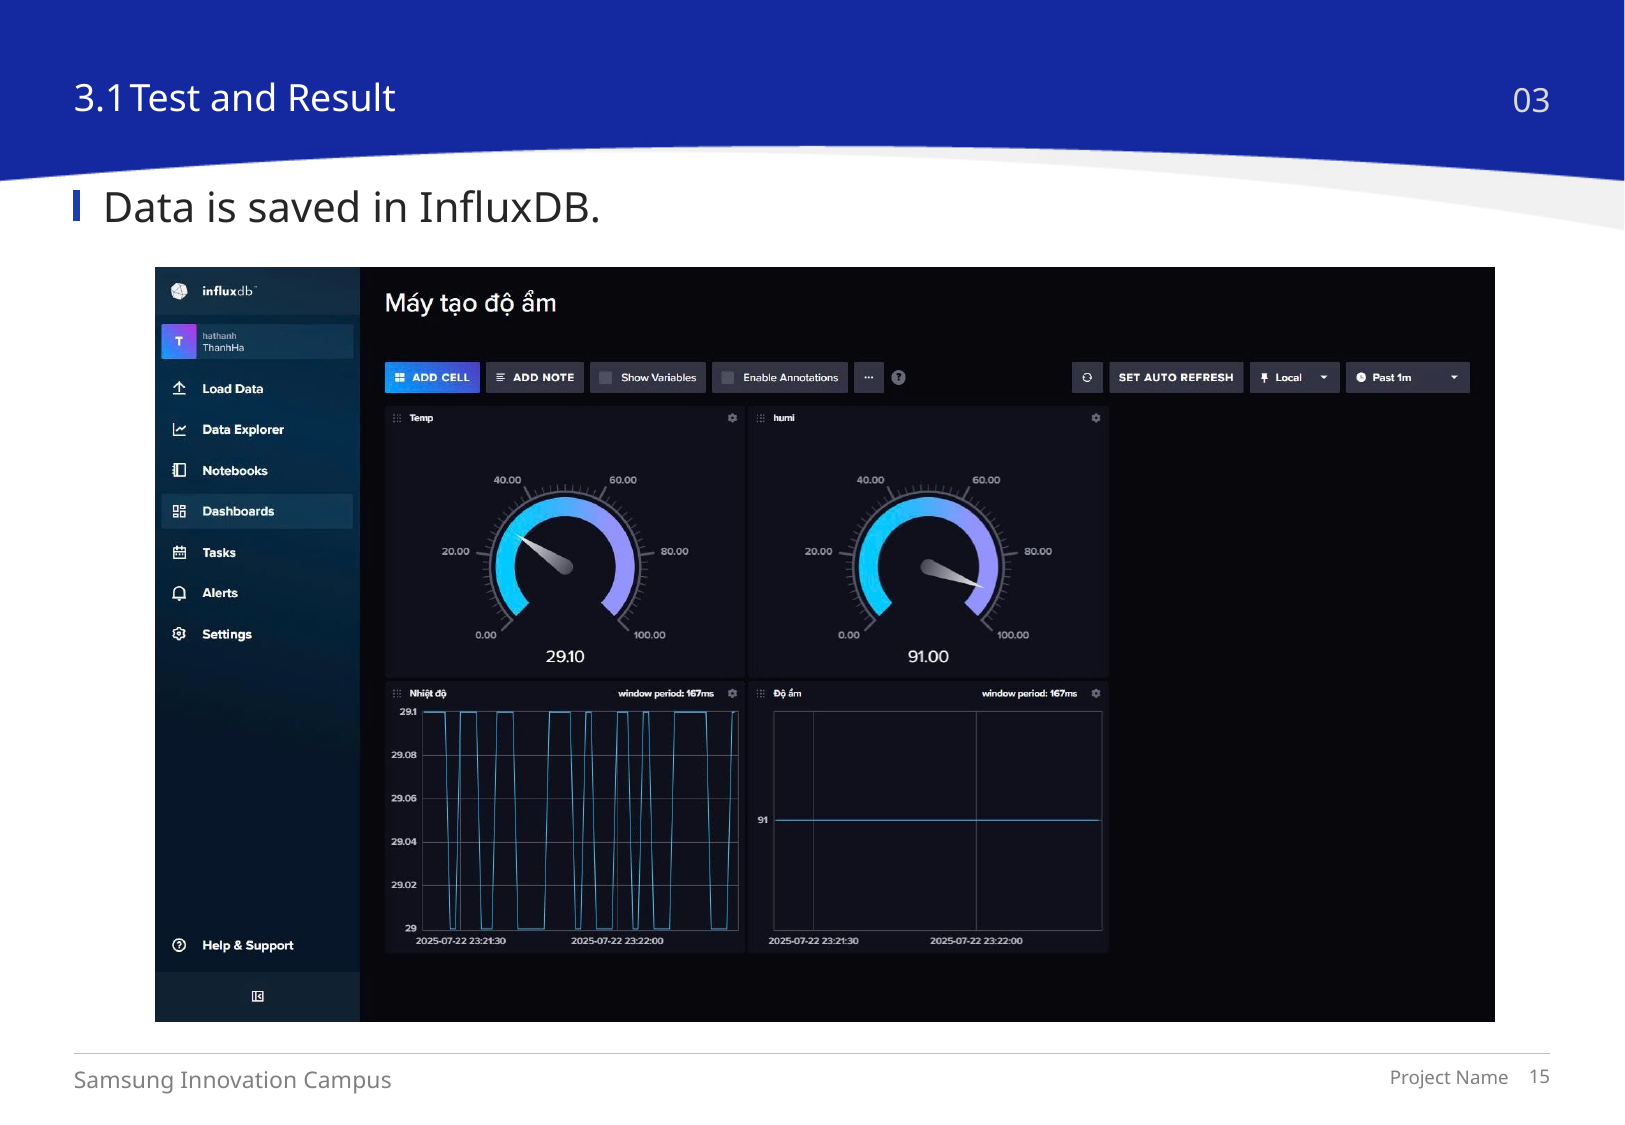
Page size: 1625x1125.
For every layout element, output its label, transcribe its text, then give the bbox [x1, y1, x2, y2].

picture [0, 0, 1625, 1125]
list 3.1 [73, 73, 127, 120]
list 03 [1494, 78, 1551, 120]
list Data is saved in InfluxDB. [73, 192, 1396, 343]
list Test and Result [129, 73, 1252, 165]
